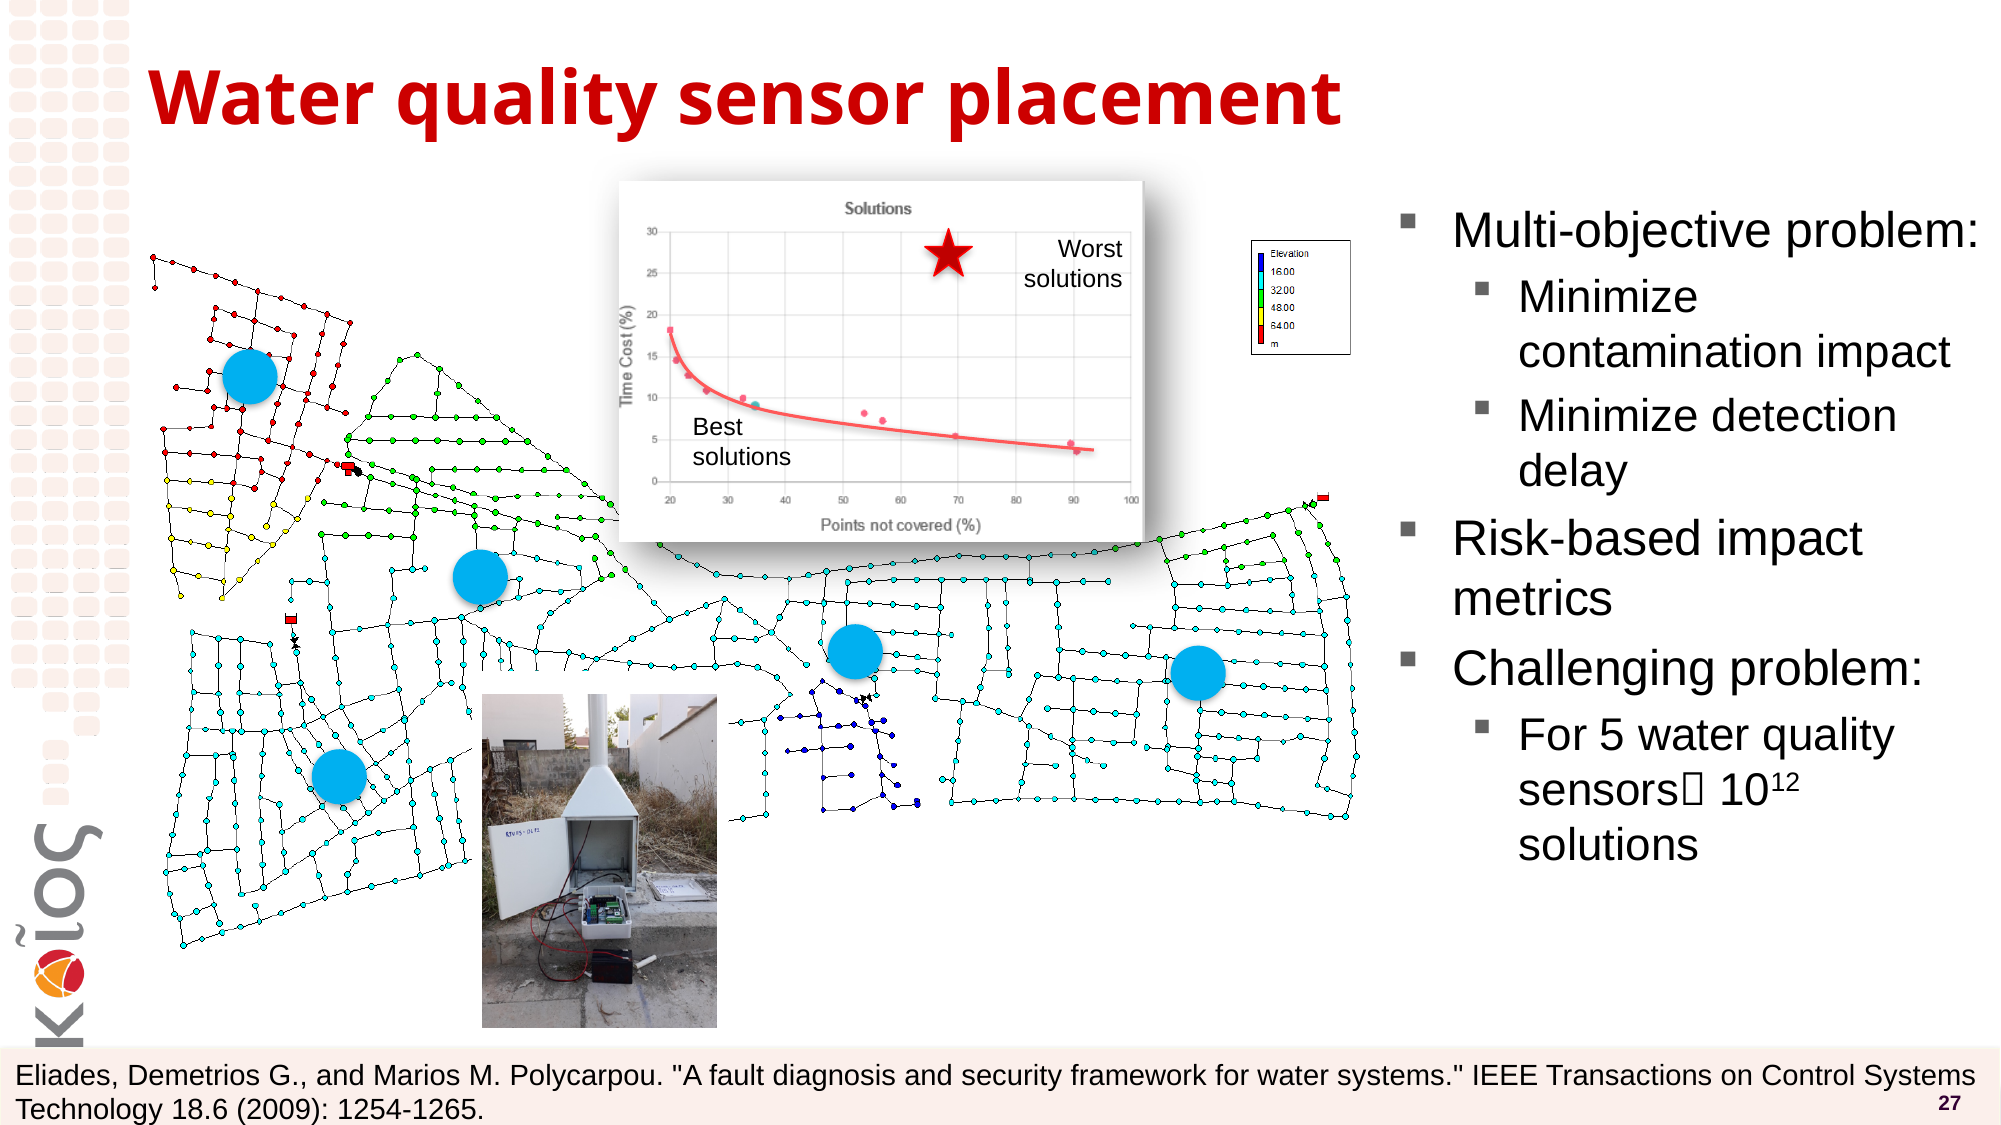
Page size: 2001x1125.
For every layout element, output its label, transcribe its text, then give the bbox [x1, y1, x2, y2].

list Multi-objective problem: Minimize contamination impact Minimize detection delay Risk-based impact metrics Challenging problem: For 5 water quality sensors 1012 solutions [1381, 190, 2000, 1047]
picture [15, 824, 103, 1047]
text_box Eliades, Demetrios G., and Marios M. Polycarpou. "A fault diagnosis and security framework for water systems." IEEE Transactions on Control Systems Technology 18.6 (2009): 1254-1265. [0, 1048, 2000, 1125]
picture [133, 180, 1375, 1033]
slide_number 27 [1737, 1082, 1977, 1118]
title Water quality sensor placement [133, 31, 1898, 159]
